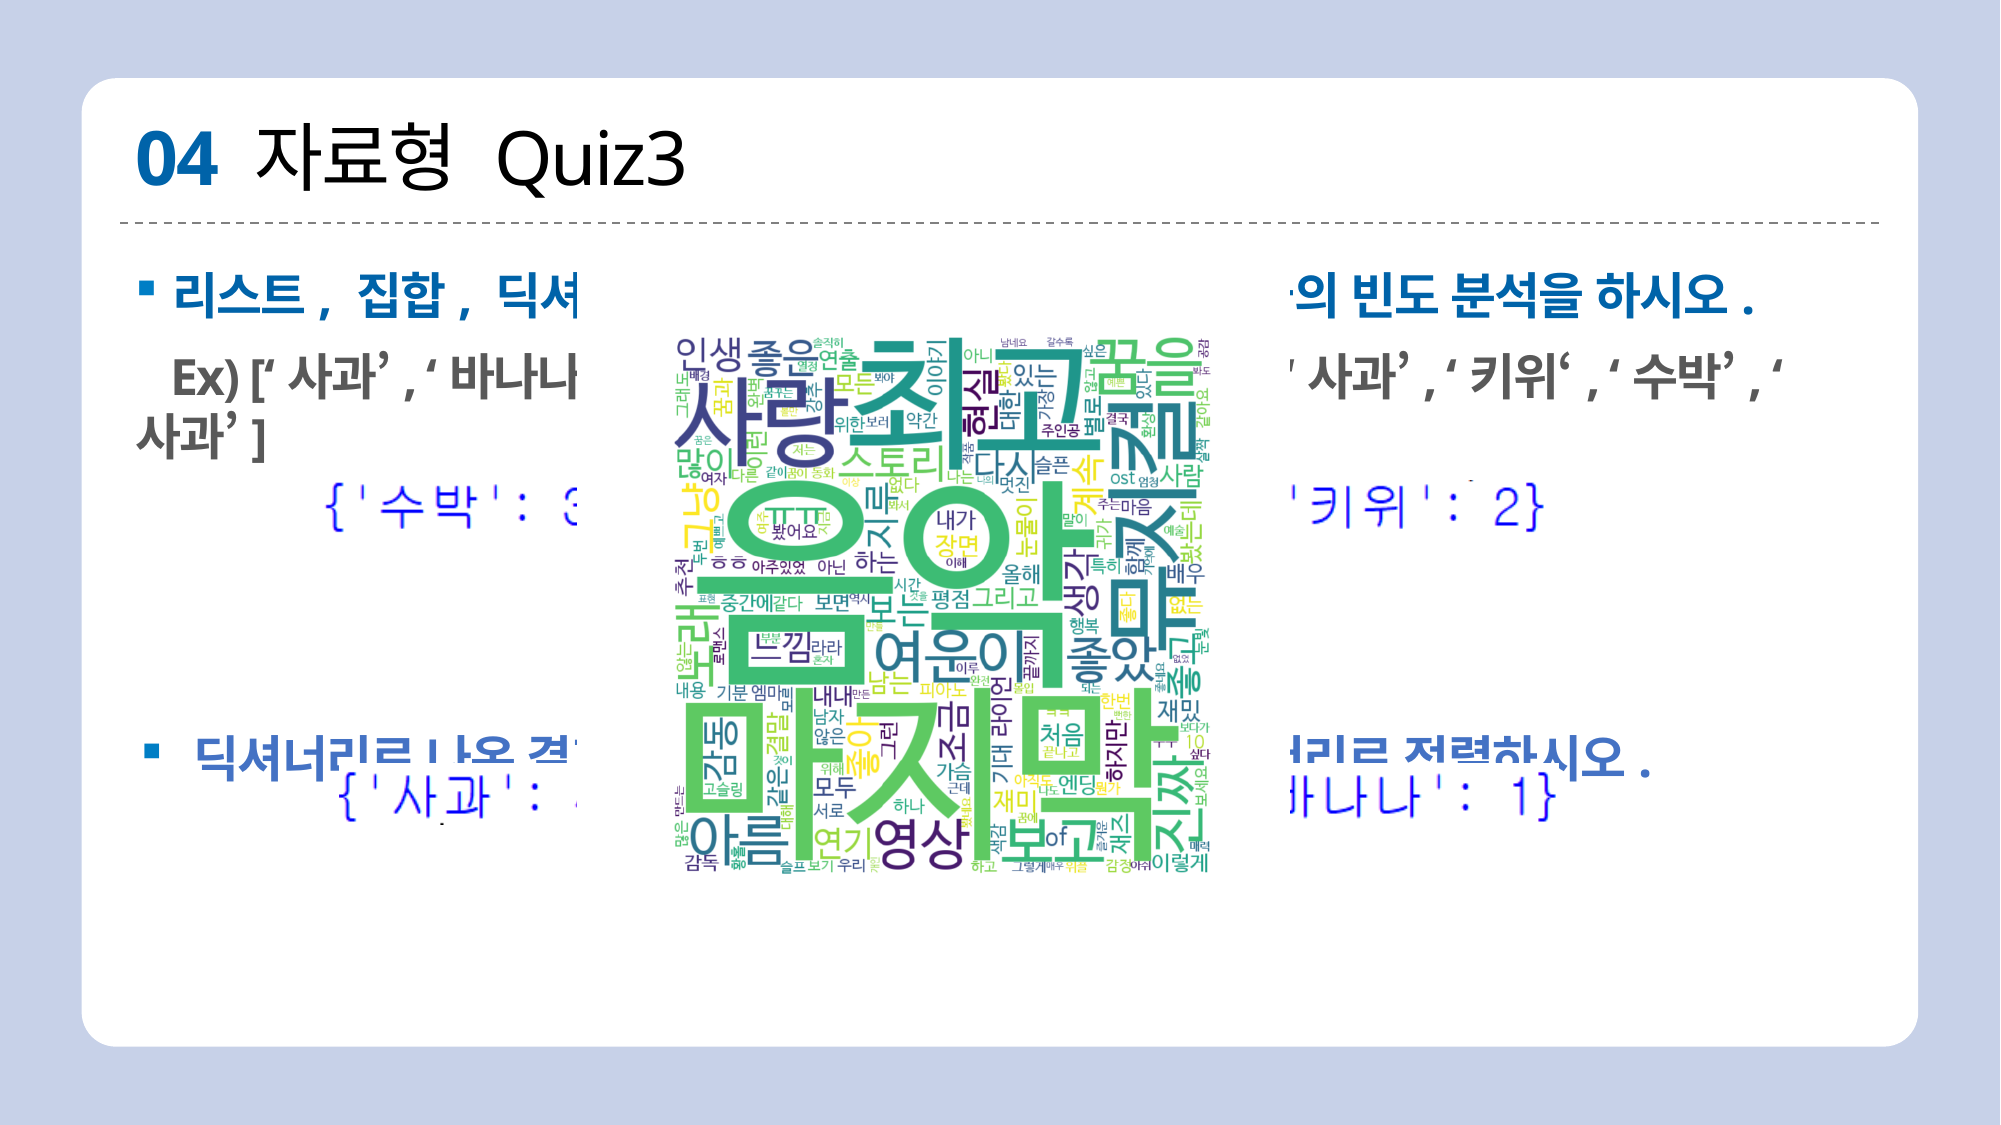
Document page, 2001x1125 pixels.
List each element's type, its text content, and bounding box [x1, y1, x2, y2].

picture [317, 251, 1559, 964]
list 리스트, 집합, 딕셔너리 자료형을 활용하여 다음 단어들의 빈도 분석을 하시오. Ex) [‘사과’, ‘바나나’, ‘키위‘, ‘수박‘, ‘사과‘, ‘수박‘, ‘사과’, ‘키위‘, ‘수박’, ‘사과’] 딕셔너리로 나온 결과를 value값의 오름 차순의 딕셔너리로 정렬하시오. [120, 257, 1880, 1009]
title 04 자료형 Quiz3 [120, 109, 1880, 209]
